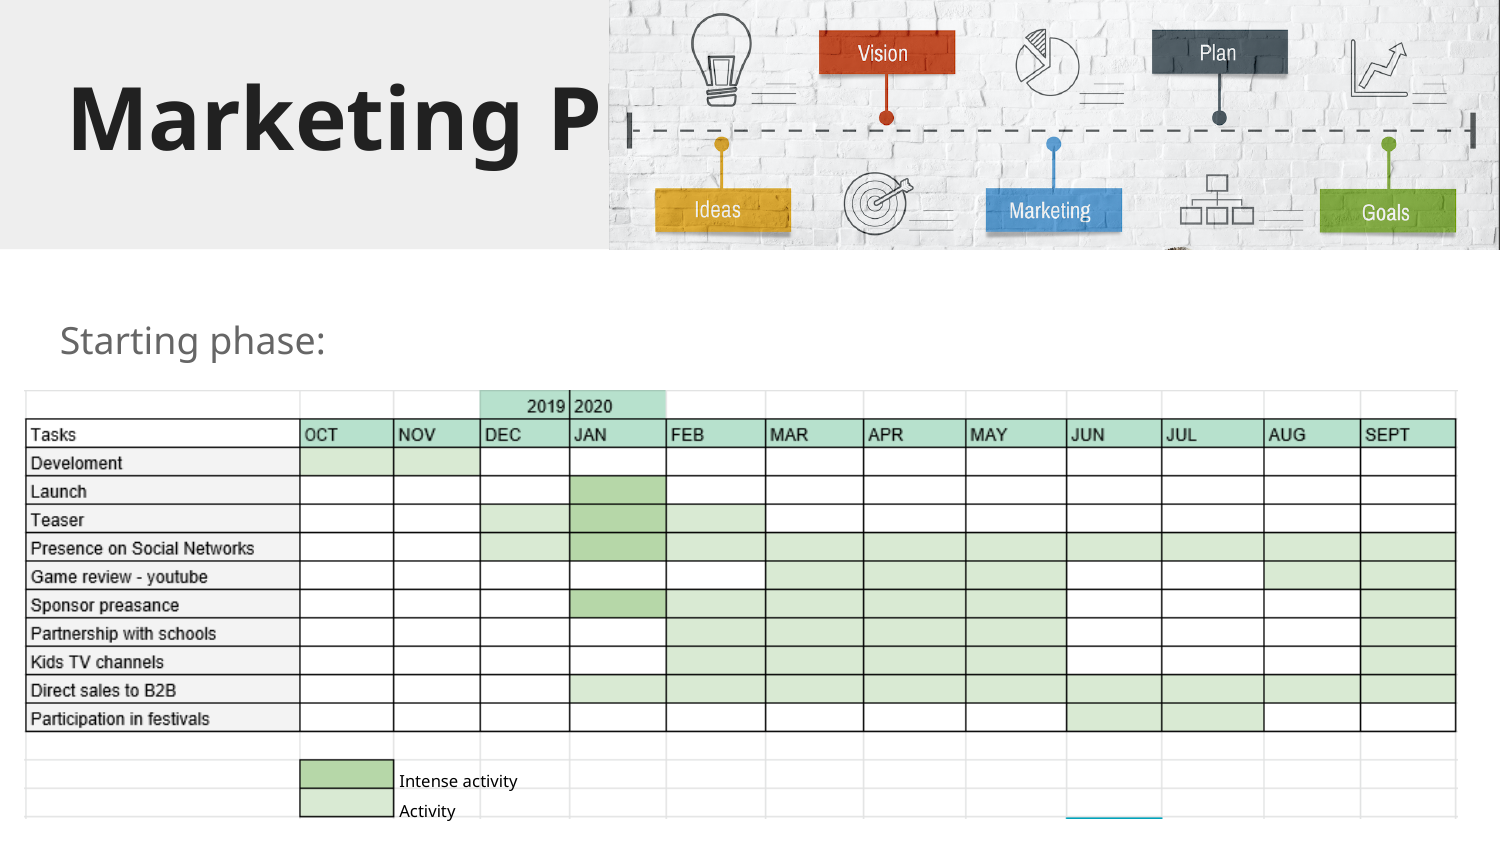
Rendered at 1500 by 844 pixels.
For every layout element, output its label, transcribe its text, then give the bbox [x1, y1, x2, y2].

list Starting phase: [44, 295, 1443, 366]
title Marketing Plan [51, 48, 603, 180]
picture [24, 390, 1458, 819]
text_box [0, 0, 606, 250]
picture [608, 0, 1500, 250]
